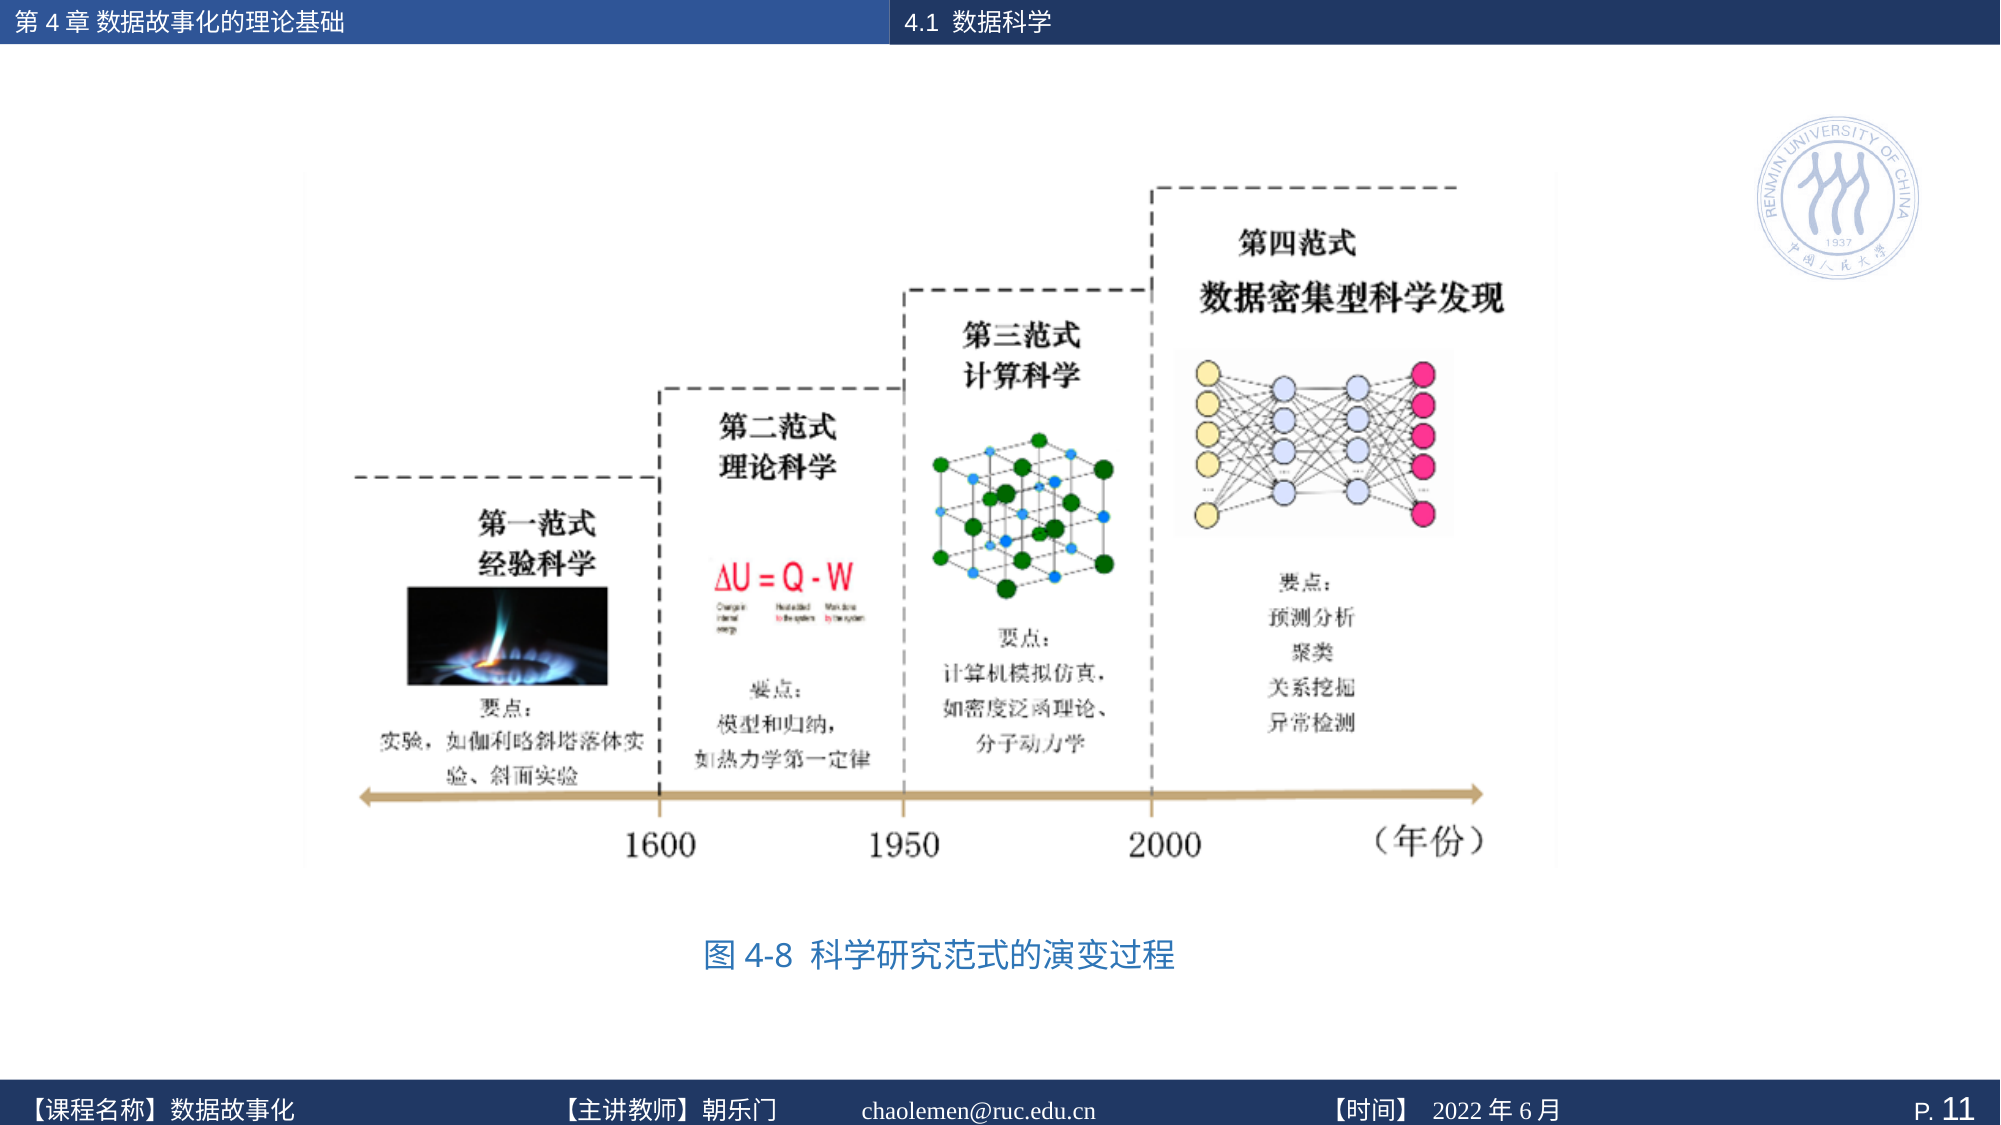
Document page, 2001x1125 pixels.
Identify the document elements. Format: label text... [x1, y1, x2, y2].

text_box 图4-8 科学研究范式的演变过程 [428, 920, 1433, 982]
picture [302, 172, 1558, 868]
